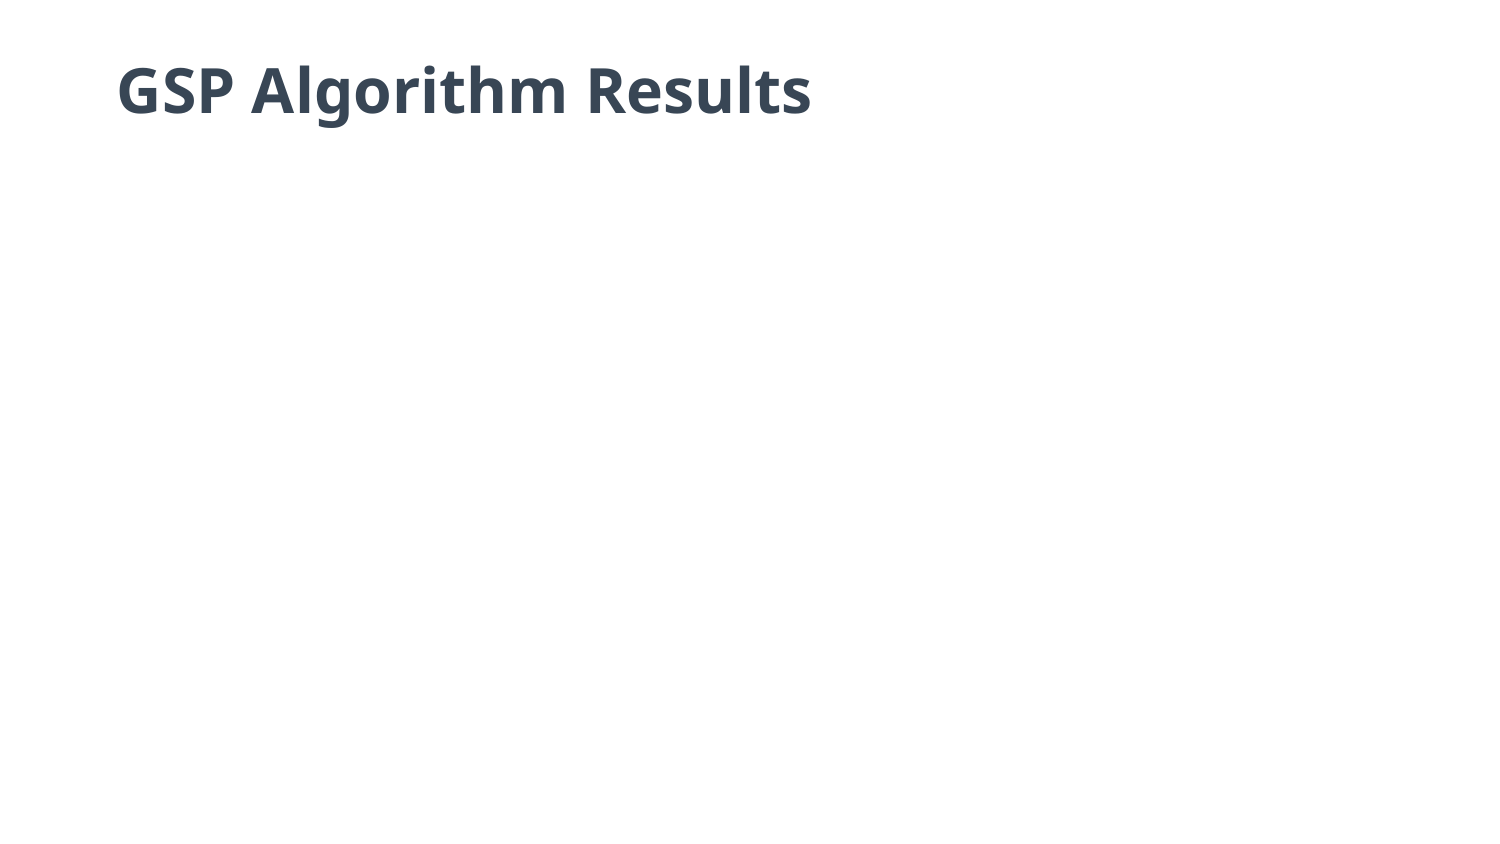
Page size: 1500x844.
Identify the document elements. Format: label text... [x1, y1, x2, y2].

title GSP Algorithm Results [101, 36, 1229, 131]
